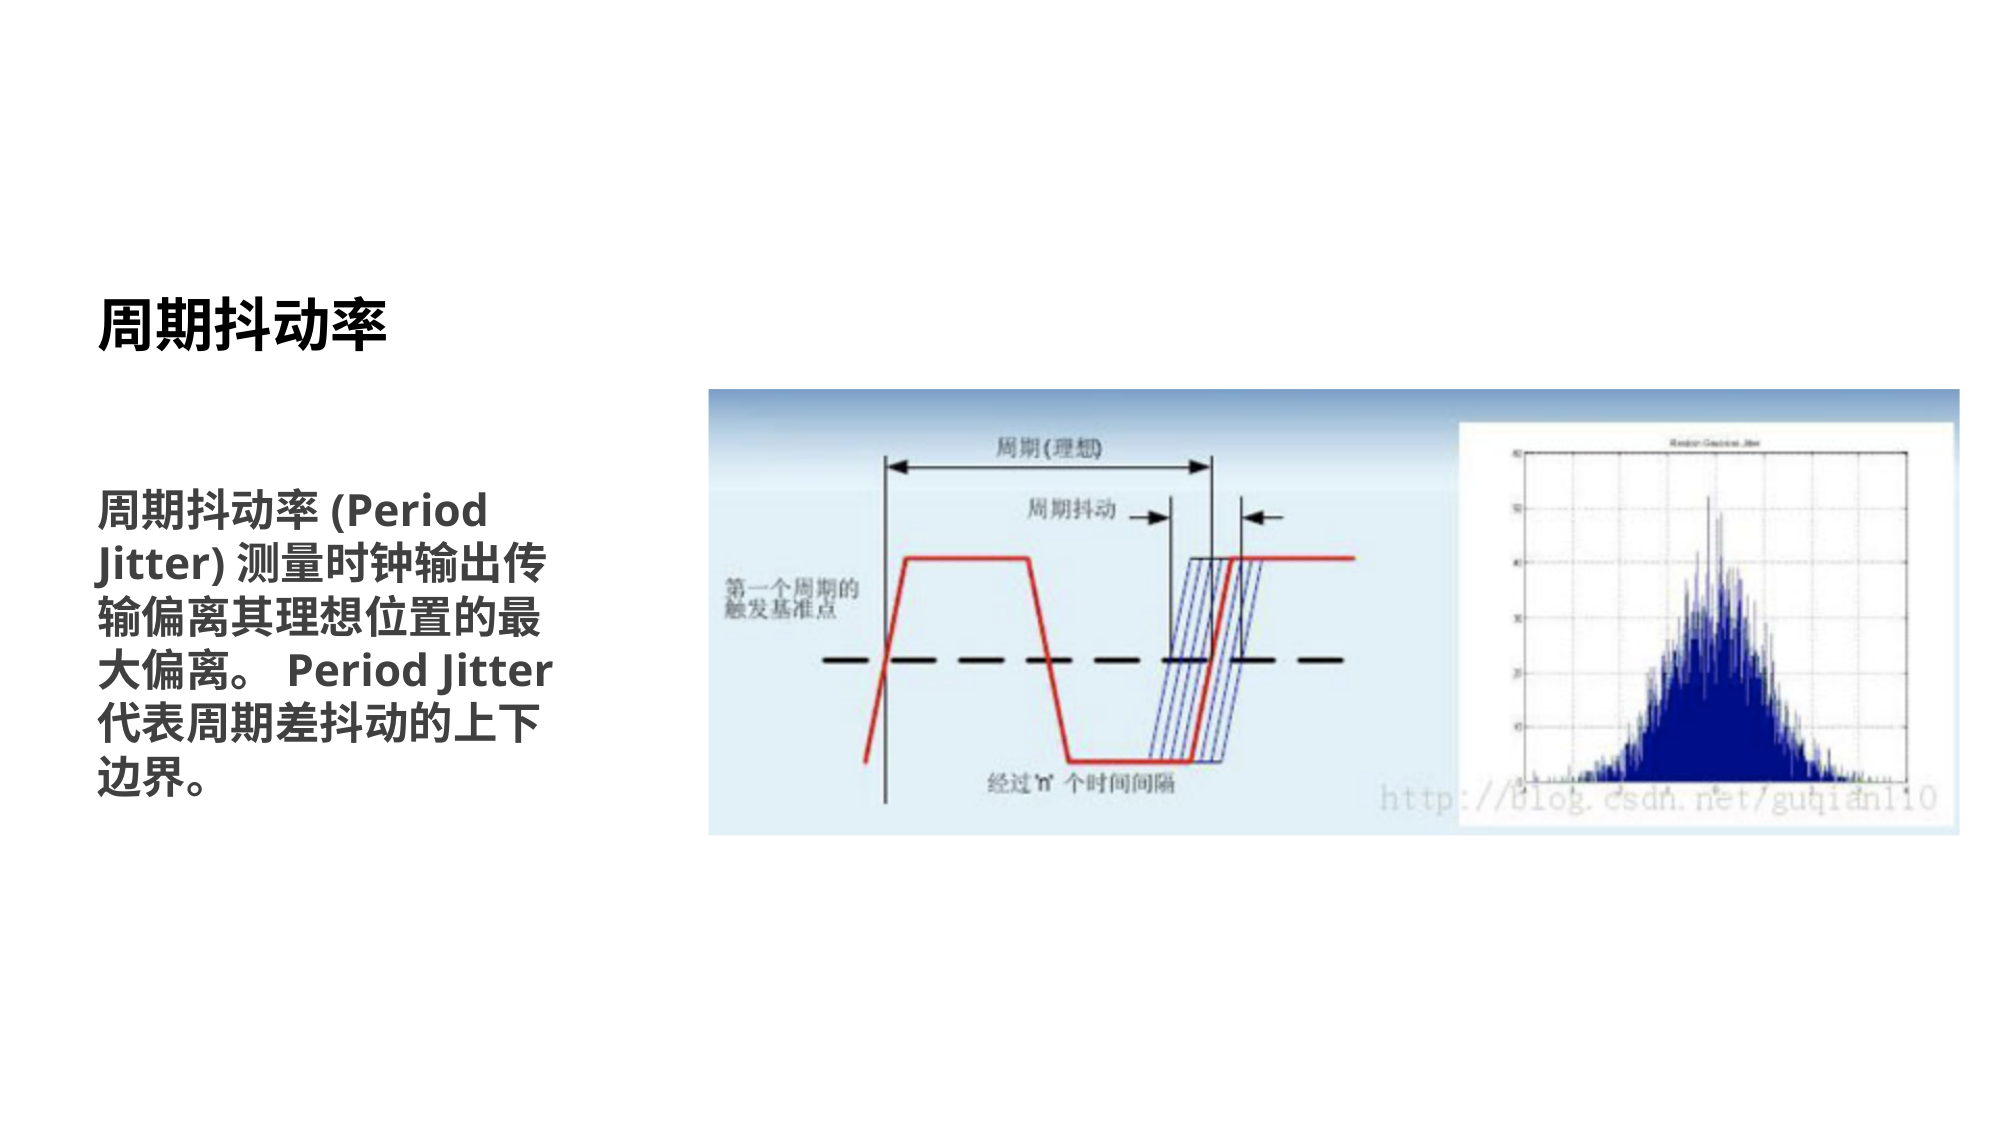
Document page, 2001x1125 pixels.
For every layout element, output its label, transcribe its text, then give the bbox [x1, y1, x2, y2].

text_box 周期抖动率(Period Jitter)测量时钟输出传输偏离其理想位置的最大偏离。Period Jitter代表周期差抖动的上下边界。 [82, 474, 584, 855]
picture [694, 387, 1993, 850]
text_box 周期抖动率 [82, 280, 654, 366]
